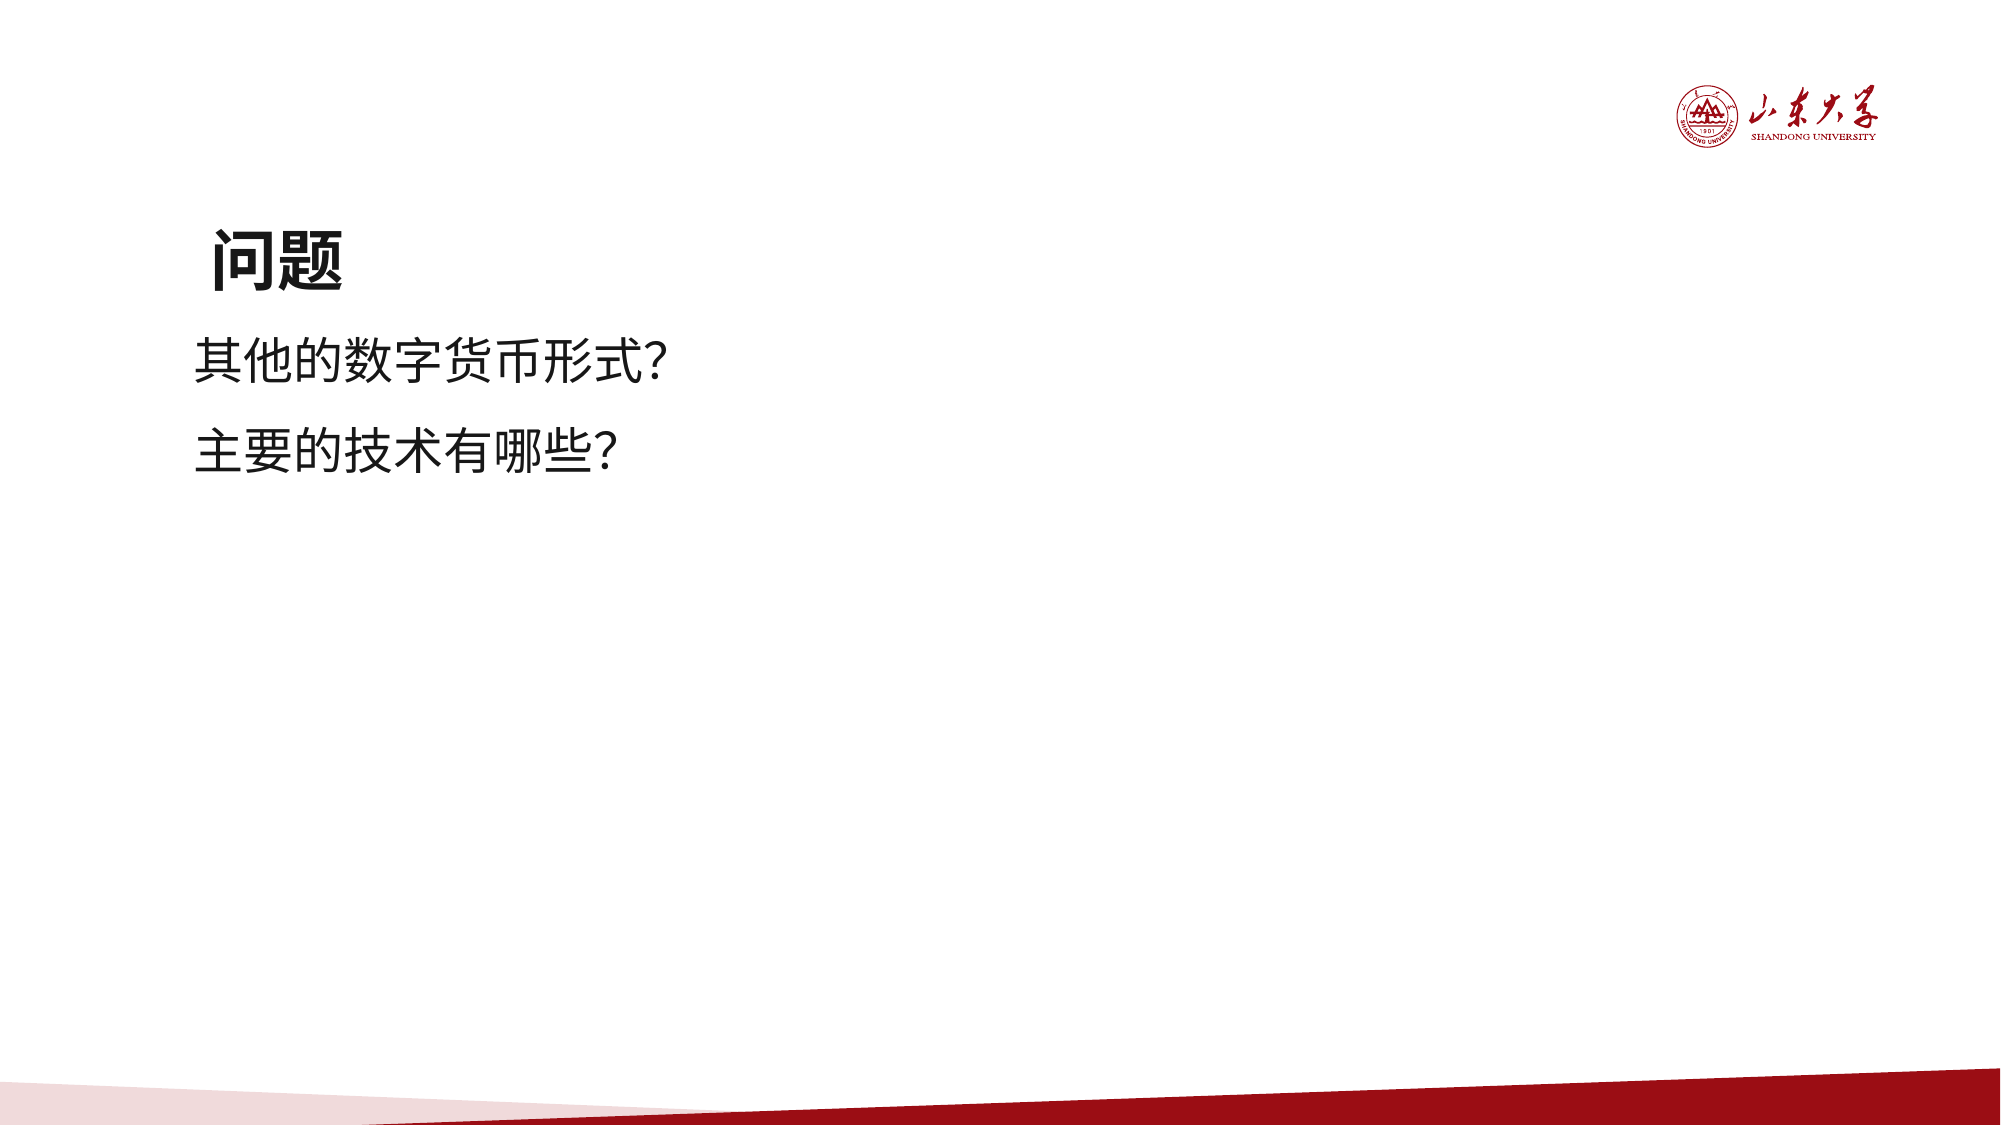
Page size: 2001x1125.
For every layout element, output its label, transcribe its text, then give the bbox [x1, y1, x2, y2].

text_box 问题 其他的数字货币形式？ 主要的技术有哪些？ [103, 171, 1104, 487]
